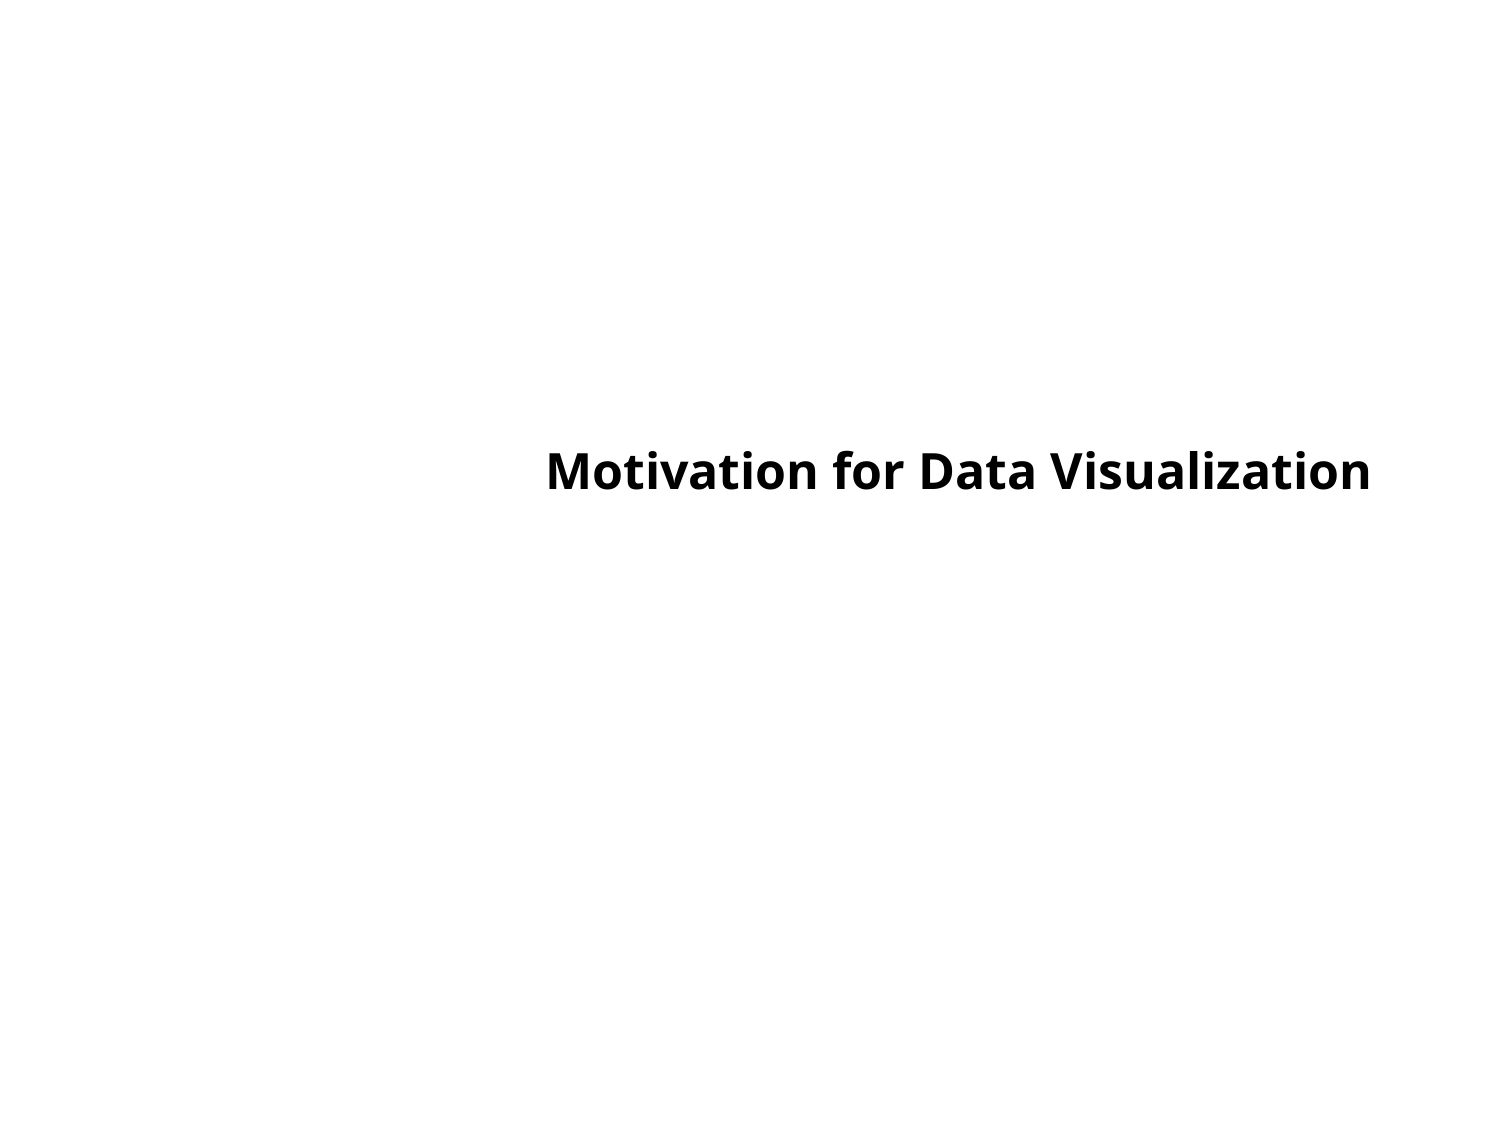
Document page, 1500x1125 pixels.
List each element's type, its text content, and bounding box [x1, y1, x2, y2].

title Motivation for Data Visualization [112, 349, 1388, 591]
